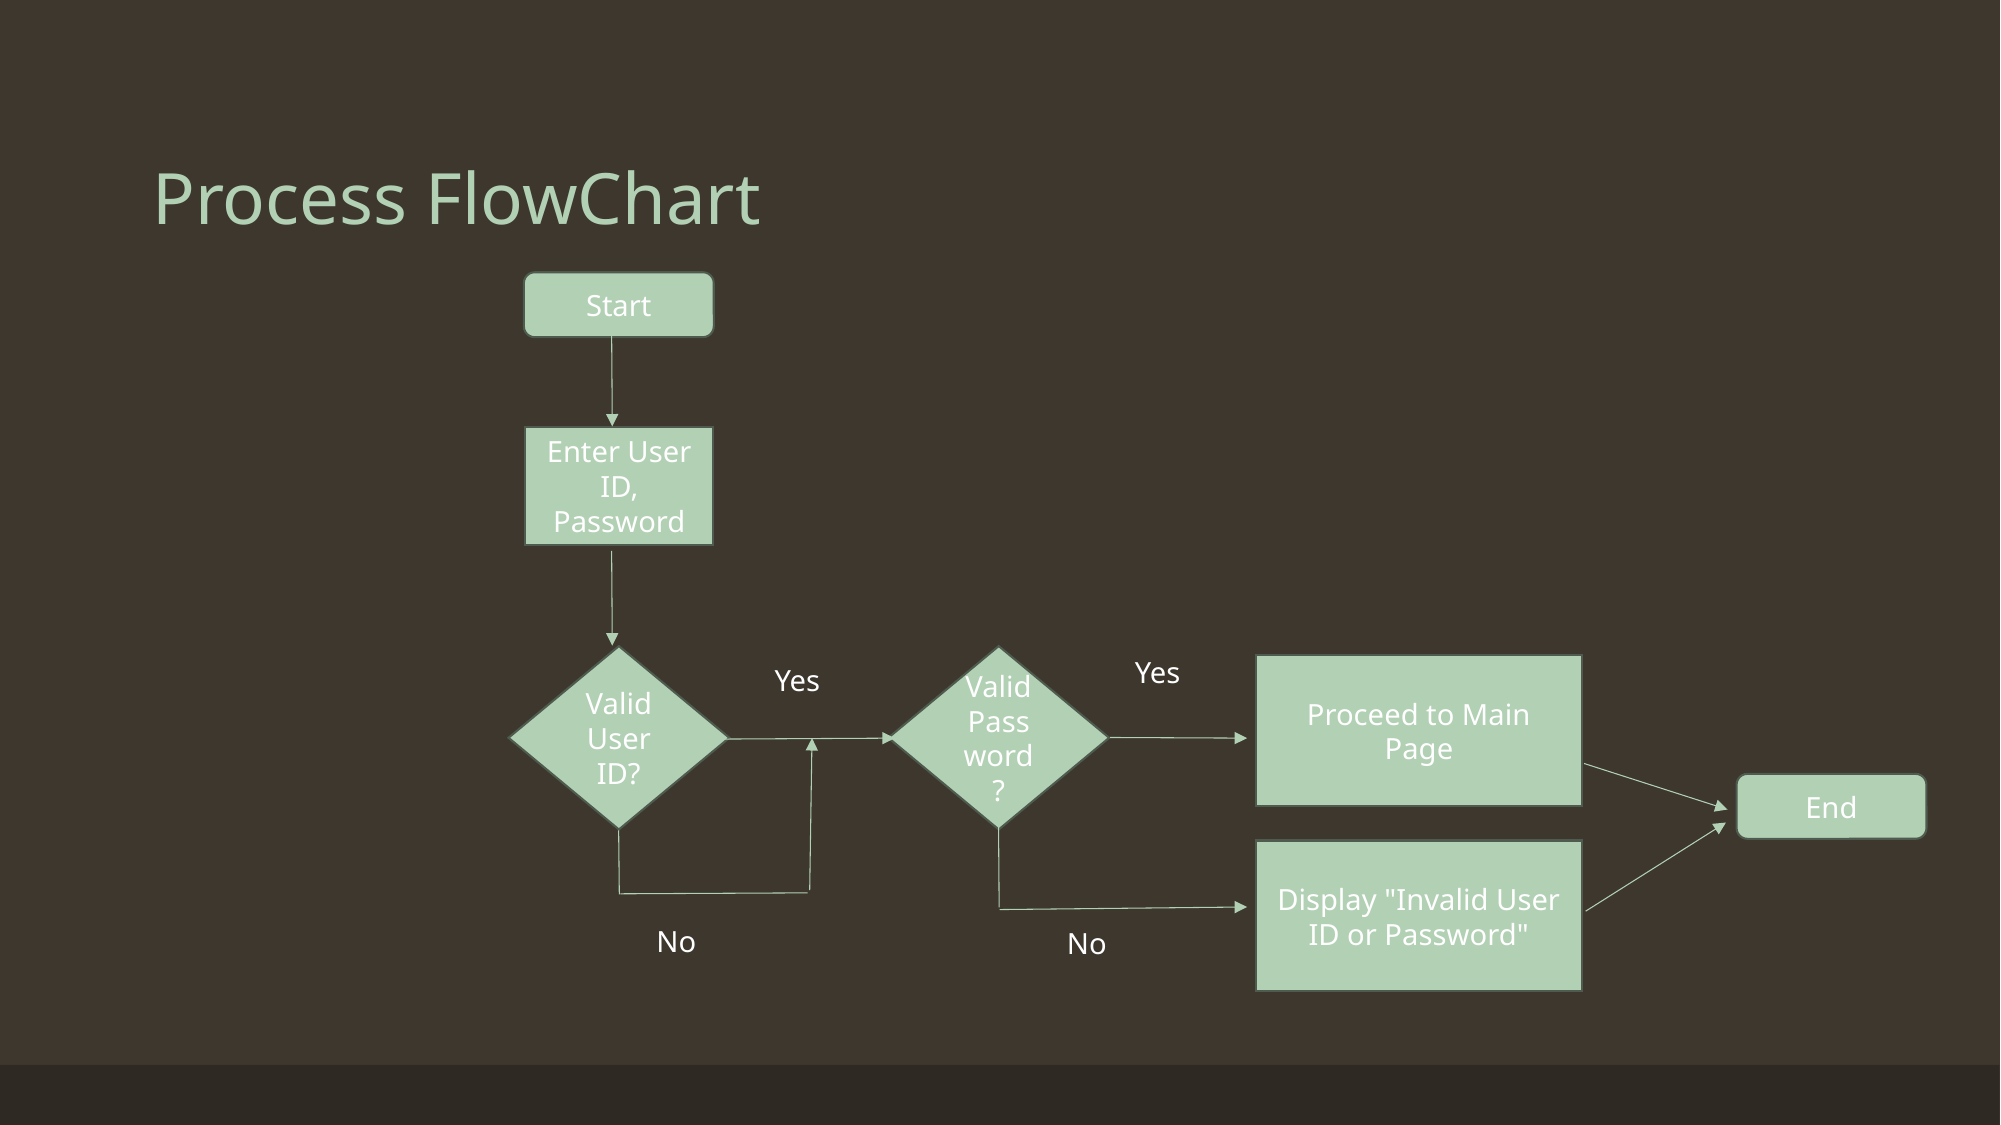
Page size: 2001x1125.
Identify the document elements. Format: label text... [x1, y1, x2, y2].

text_box Start [522, 271, 715, 339]
text_box Valid User ID? [506, 644, 731, 831]
text_box No [641, 915, 743, 966]
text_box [1584, 763, 1728, 810]
text_box Proceed to Main Page [1255, 654, 1583, 807]
title Process FlowChart [137, 59, 1863, 248]
text_box No [1051, 917, 1153, 968]
text_box Display "Invalid User ID or Password" [1255, 839, 1583, 992]
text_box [1585, 822, 1726, 912]
text_box Yes [1120, 646, 1222, 697]
text_box Yes [759, 654, 861, 705]
text_box Enter User ID, Password [524, 426, 714, 546]
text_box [999, 906, 1248, 910]
text_box Valid Password? [890, 644, 1110, 831]
text_box End [1735, 772, 1928, 840]
